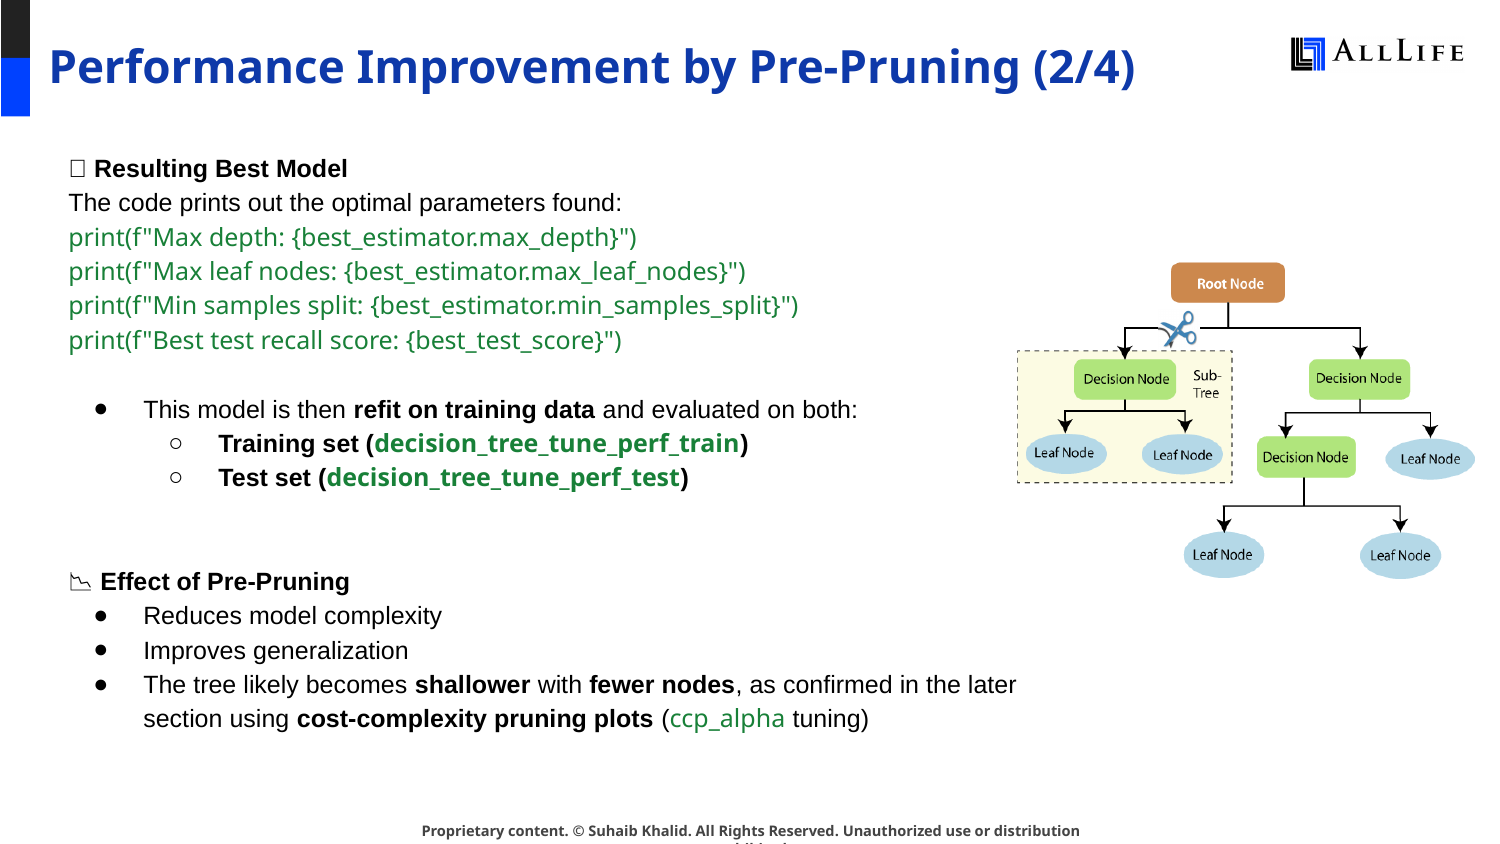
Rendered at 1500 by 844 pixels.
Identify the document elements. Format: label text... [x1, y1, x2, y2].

picture [997, 259, 1480, 584]
text_box ✅ Resulting Best Model The code prints out the optimal parameters found: print(f"Max depth: {best_estimator.max_depth}") print(f"Max leaf nodes: {best_estimator.max_leaf_nodes}") print(f"Min samples split: {best_estimator.min_samples_split}") print(f"Best test recall score: {best_test_score}") This model is then refit on training data and evaluated on both: Training set (decision_tree_tune_perf_train) Test set (decision_tree_tune_perf_test) 📉 Effect of Pre-Pruning Reduces model complexity Improves generalization The tree likely becomes shallower with fewer nodes, as confirmed in the later section using cost-complexity pruning plots (ccp_alpha tuning) [53, 132, 1100, 748]
title Performance Improvement by Pre-Pruning (2/4) [33, 22, 1431, 117]
picture [1431, 36, 1465, 73]
